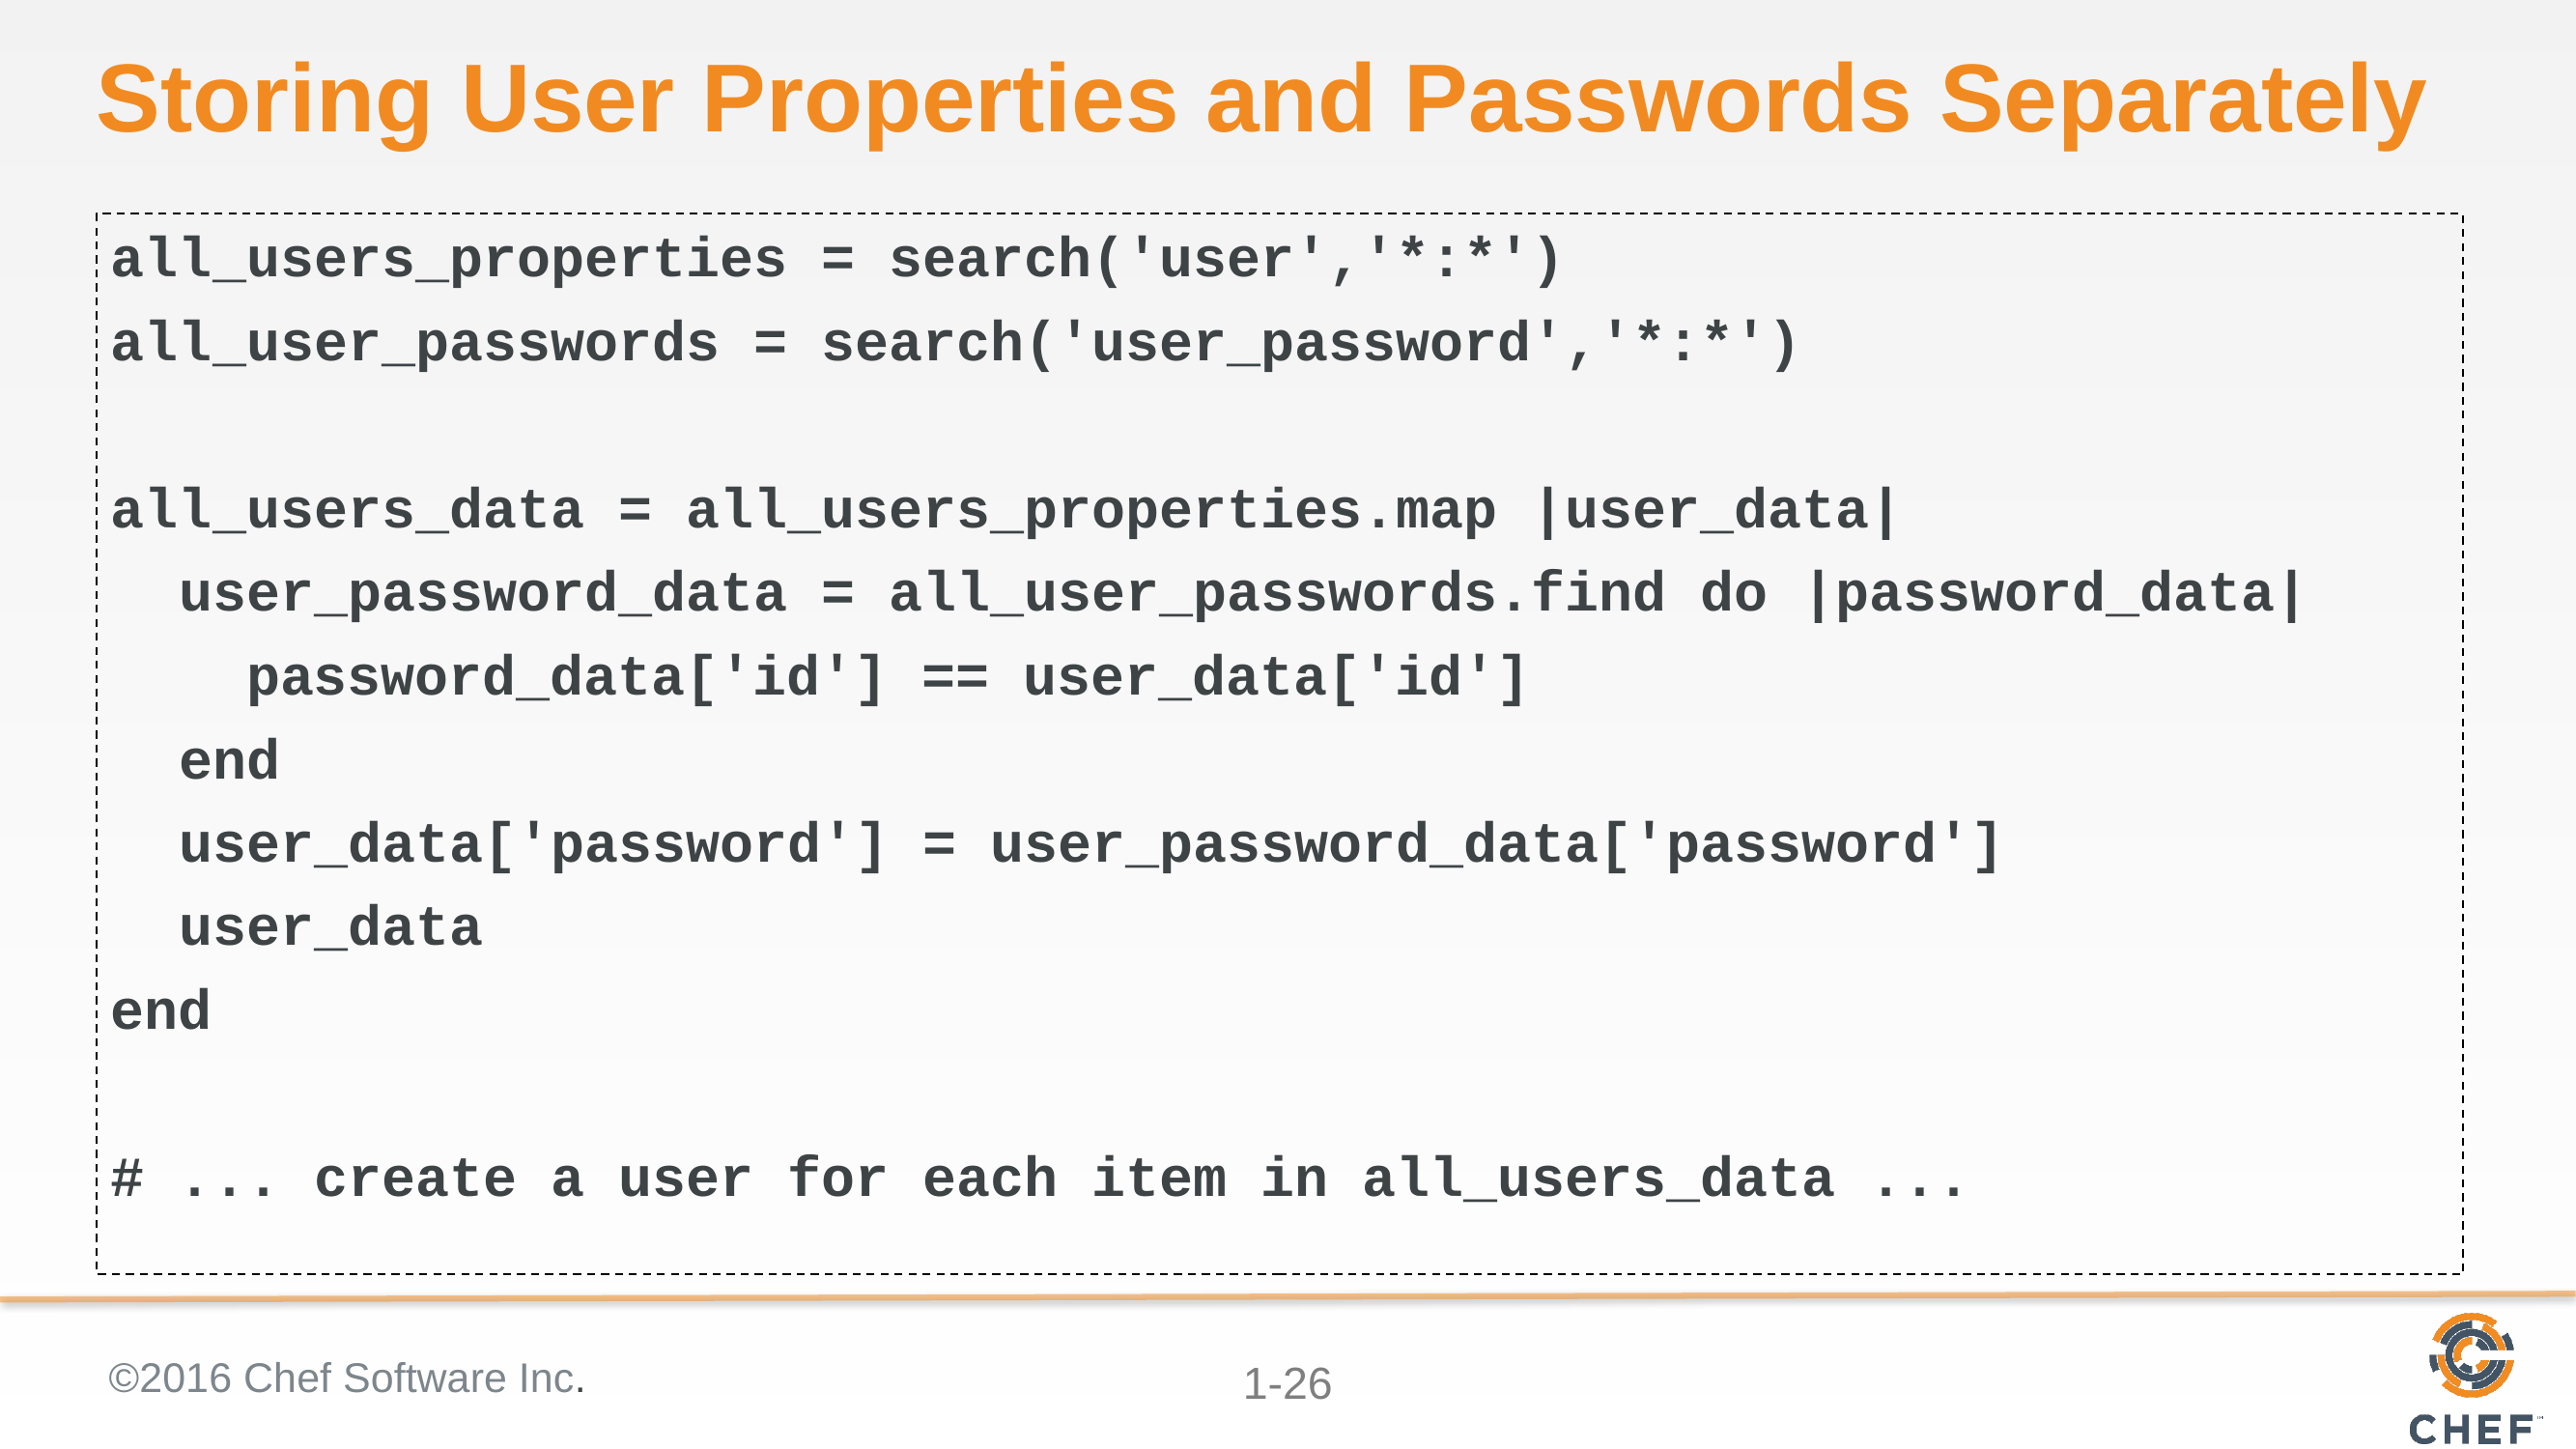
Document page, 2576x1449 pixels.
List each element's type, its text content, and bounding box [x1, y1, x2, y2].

list all_users_properties = search('user','*:*') all_user_passwords = search('user_password','*:*') all_users_data = all_users_properties.map |user_data| user_password_data = all_user_passwords.find do |password_data| password_data['id'] == user_data['id'] end user_data['password'] = user_password_data['password'] user_data end # ... create a user for each item in all_users_data ... [96, 213, 2464, 1275]
picture [2399, 1297, 2551, 1449]
title Storing User Properties and Passwords Separately [96, 48, 2463, 180]
